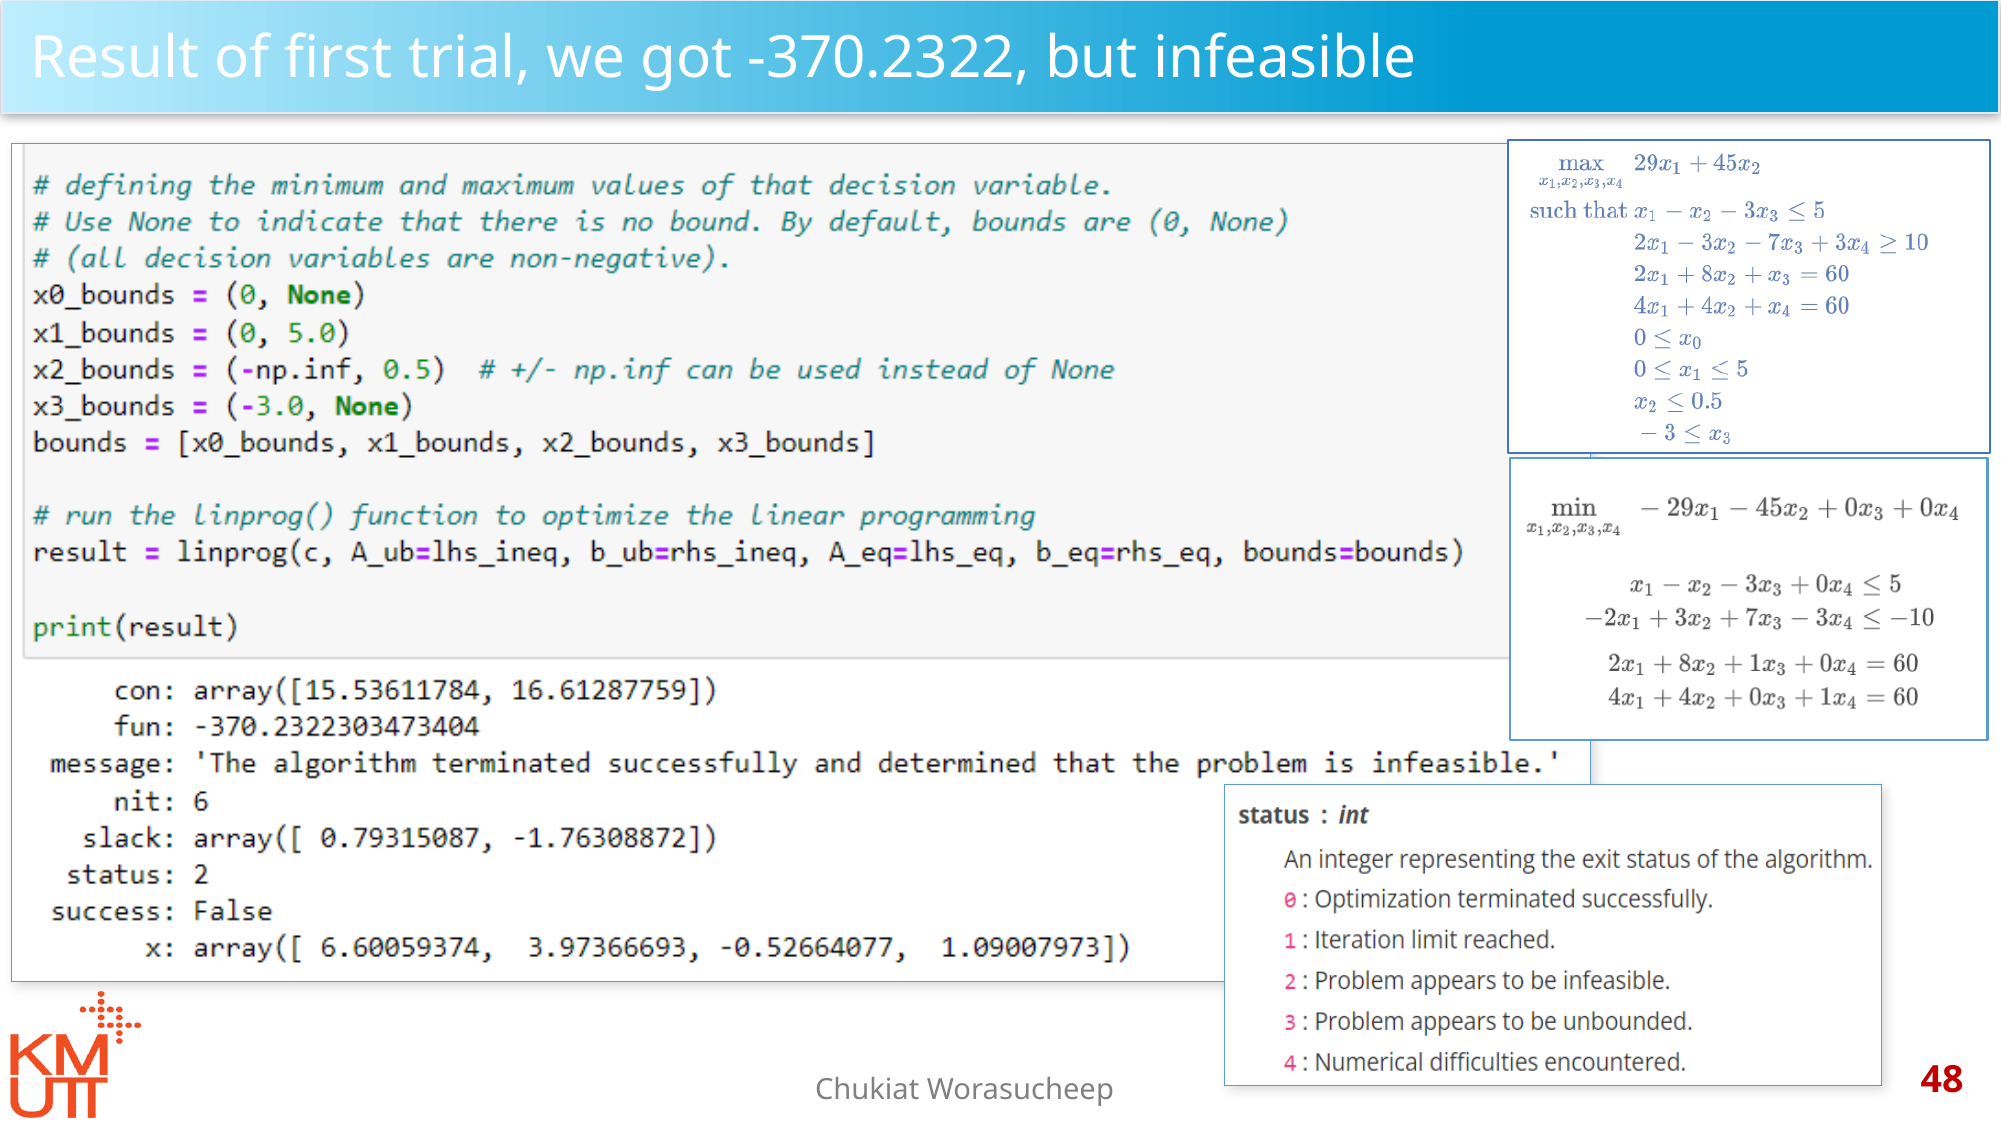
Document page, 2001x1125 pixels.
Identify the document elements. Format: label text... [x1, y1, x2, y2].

footer Chukiat Worasucheep [208, 1057, 1721, 1118]
slide_number 48 [1755, 1053, 1979, 1114]
picture [0, 983, 150, 1125]
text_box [1509, 462, 1989, 741]
title Result of first trial, we got -370.2322, but infeasible [15, 11, 1955, 101]
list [11, 142, 1592, 983]
picture [1223, 783, 1883, 1086]
picture [1508, 140, 1990, 453]
